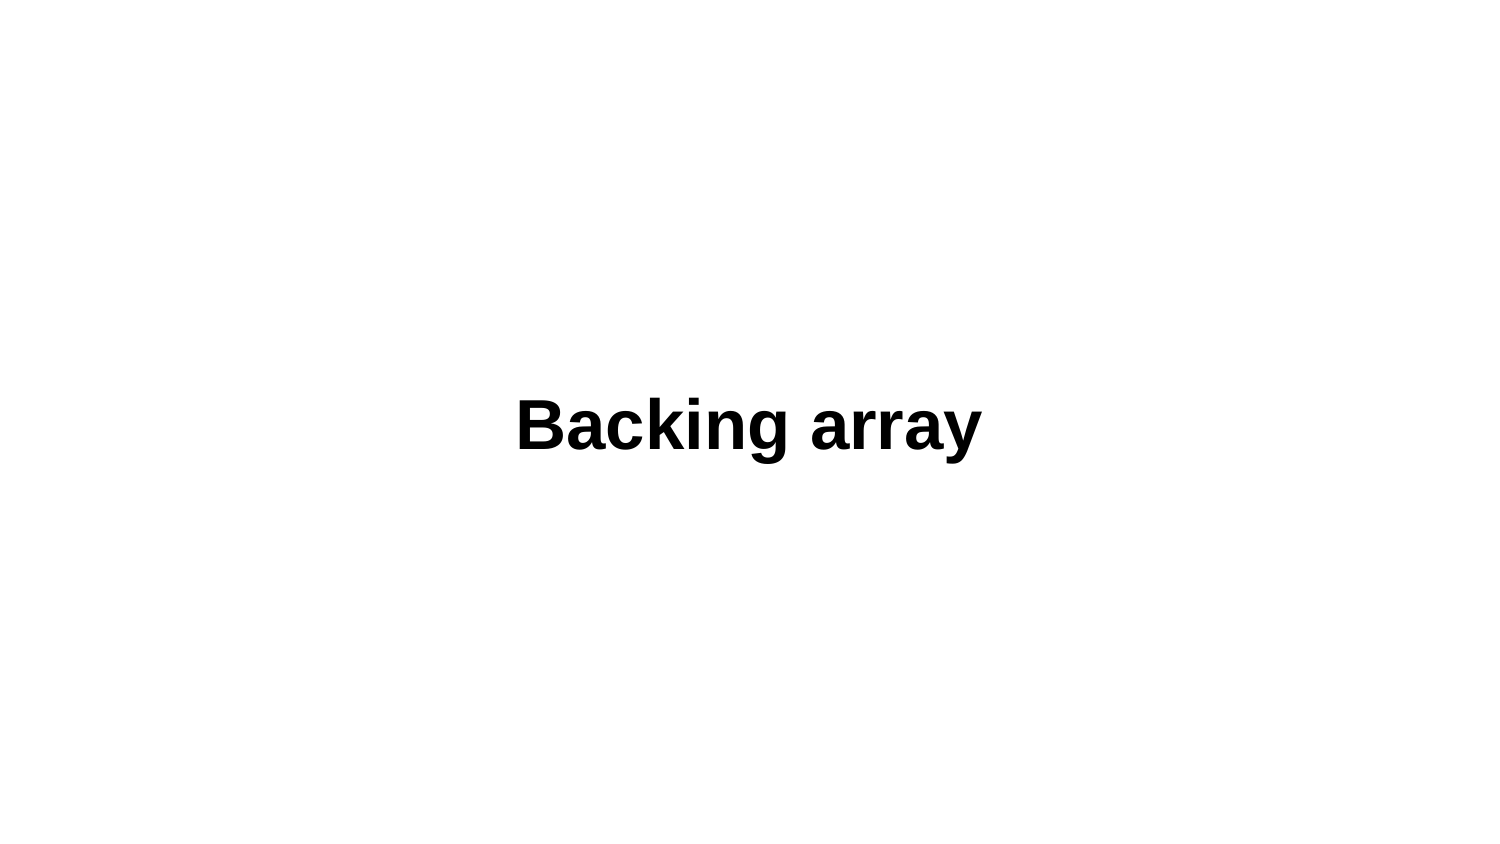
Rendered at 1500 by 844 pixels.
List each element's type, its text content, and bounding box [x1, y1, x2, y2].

text_box Backing array [500, 363, 1000, 479]
